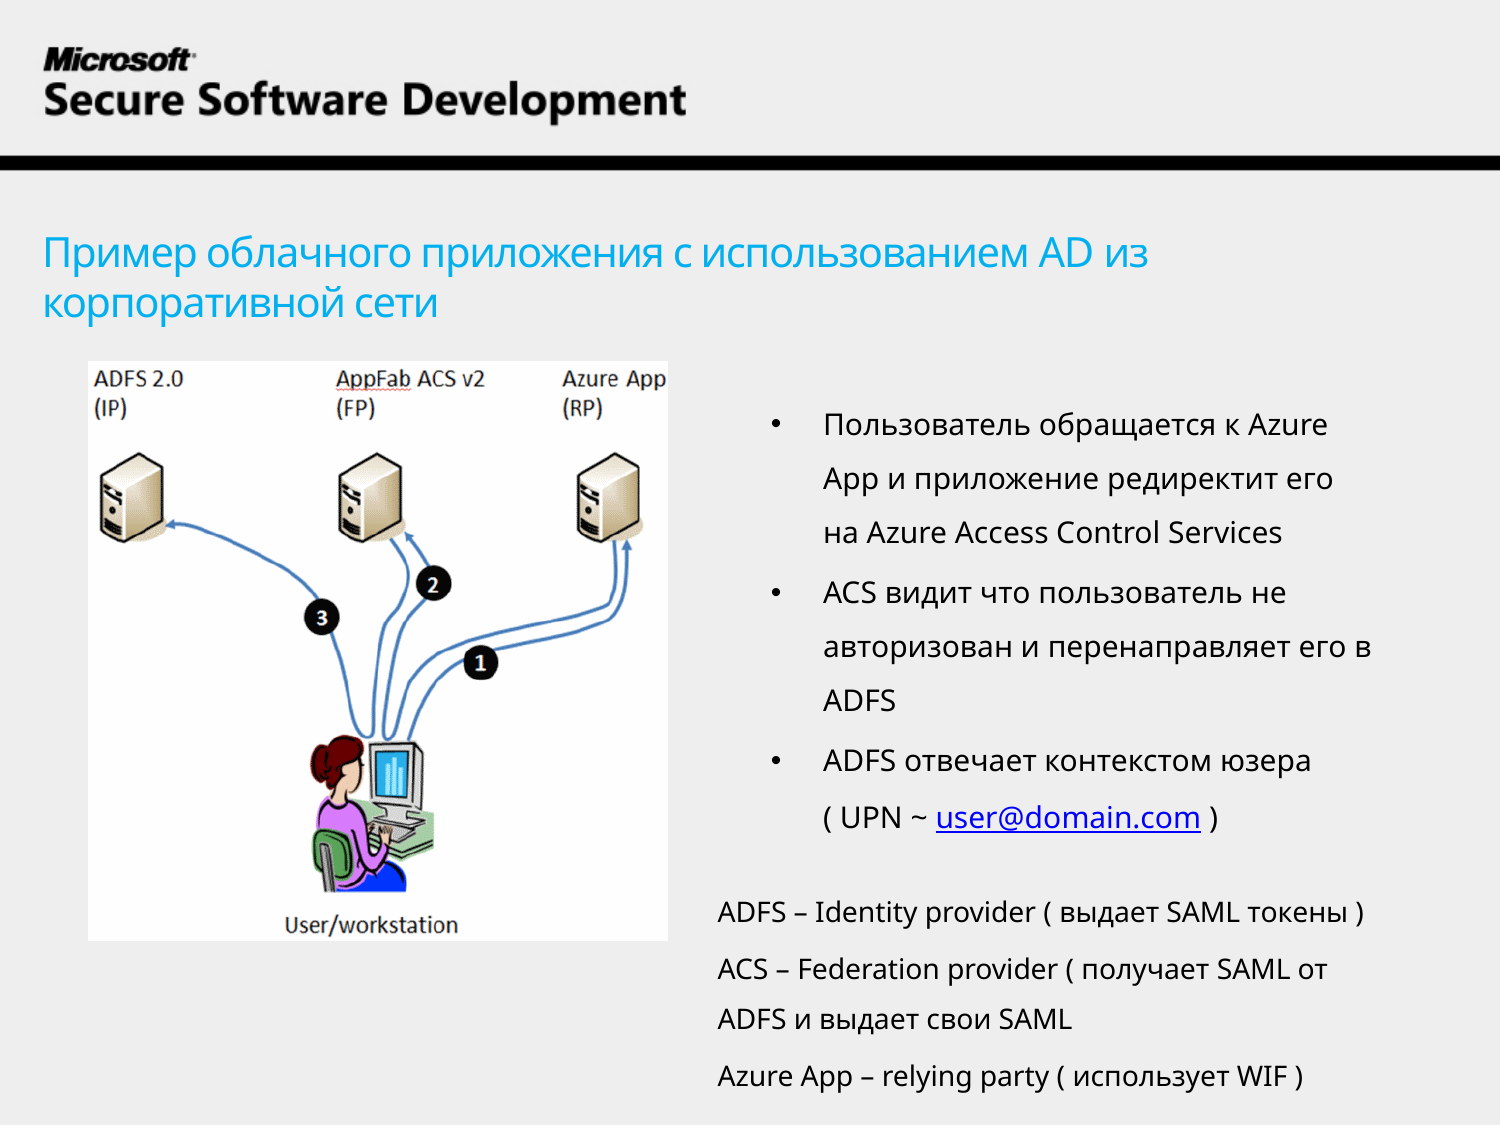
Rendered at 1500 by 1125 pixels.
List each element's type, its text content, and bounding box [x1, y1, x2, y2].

text_box ADFS – Identity provider ( выдает SAML токены ) ACS – Federation provider ( получает SAML от ADFS и выдает свои SAML Azure App – relying party ( использует WIF ) [702, 869, 1400, 1106]
list Пользователь обращается к Azure App и приложение редиректит его на Azure Access Control Services ACS видит что пользователь не авторизован и перенаправляет его в ADFS ADFS отвечает контекстом юзера ( UPN ~ user@domain.com ) [755, 338, 1388, 858]
picture [0, 0, 1500, 1125]
text_box Пример облачного приложения с использованием AD из корпоративной сети [29, 219, 1447, 333]
